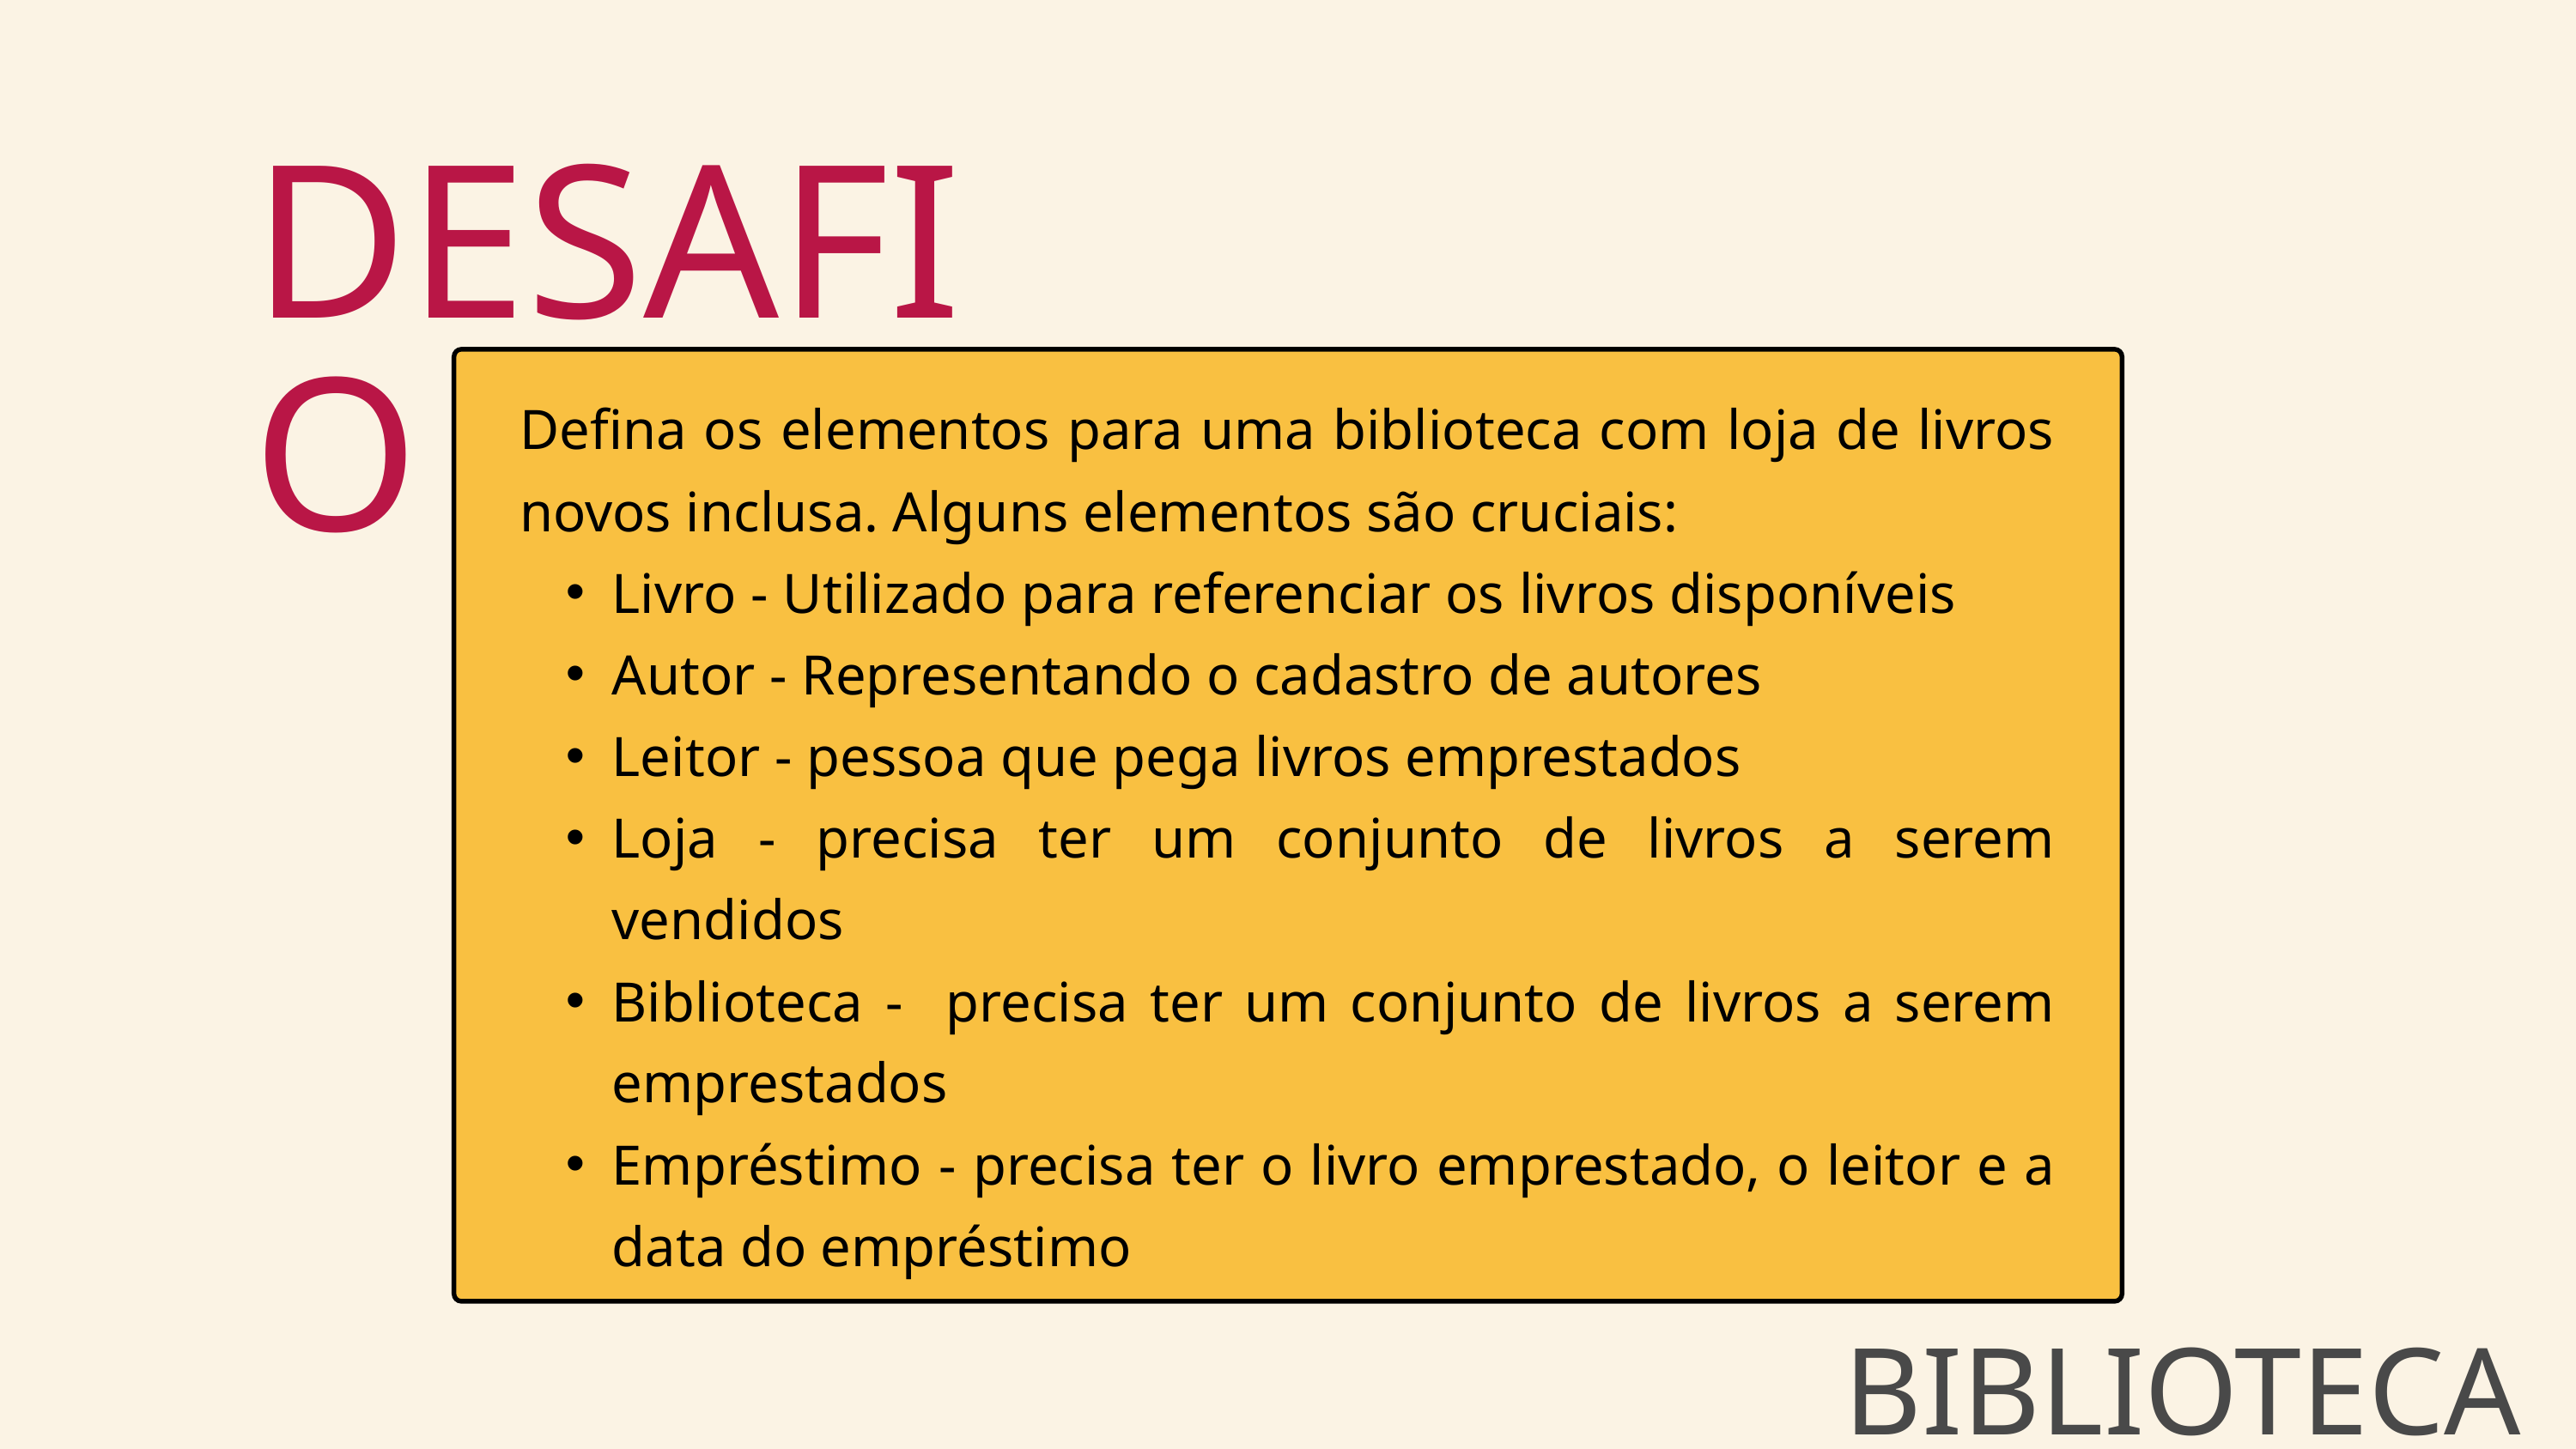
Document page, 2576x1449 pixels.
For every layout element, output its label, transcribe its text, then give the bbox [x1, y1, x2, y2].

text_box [451, 346, 2125, 1304]
text_box DESAFIO [253, 148, 1008, 573]
text_box BIBLIOTECA [1789, 1277, 2576, 1449]
